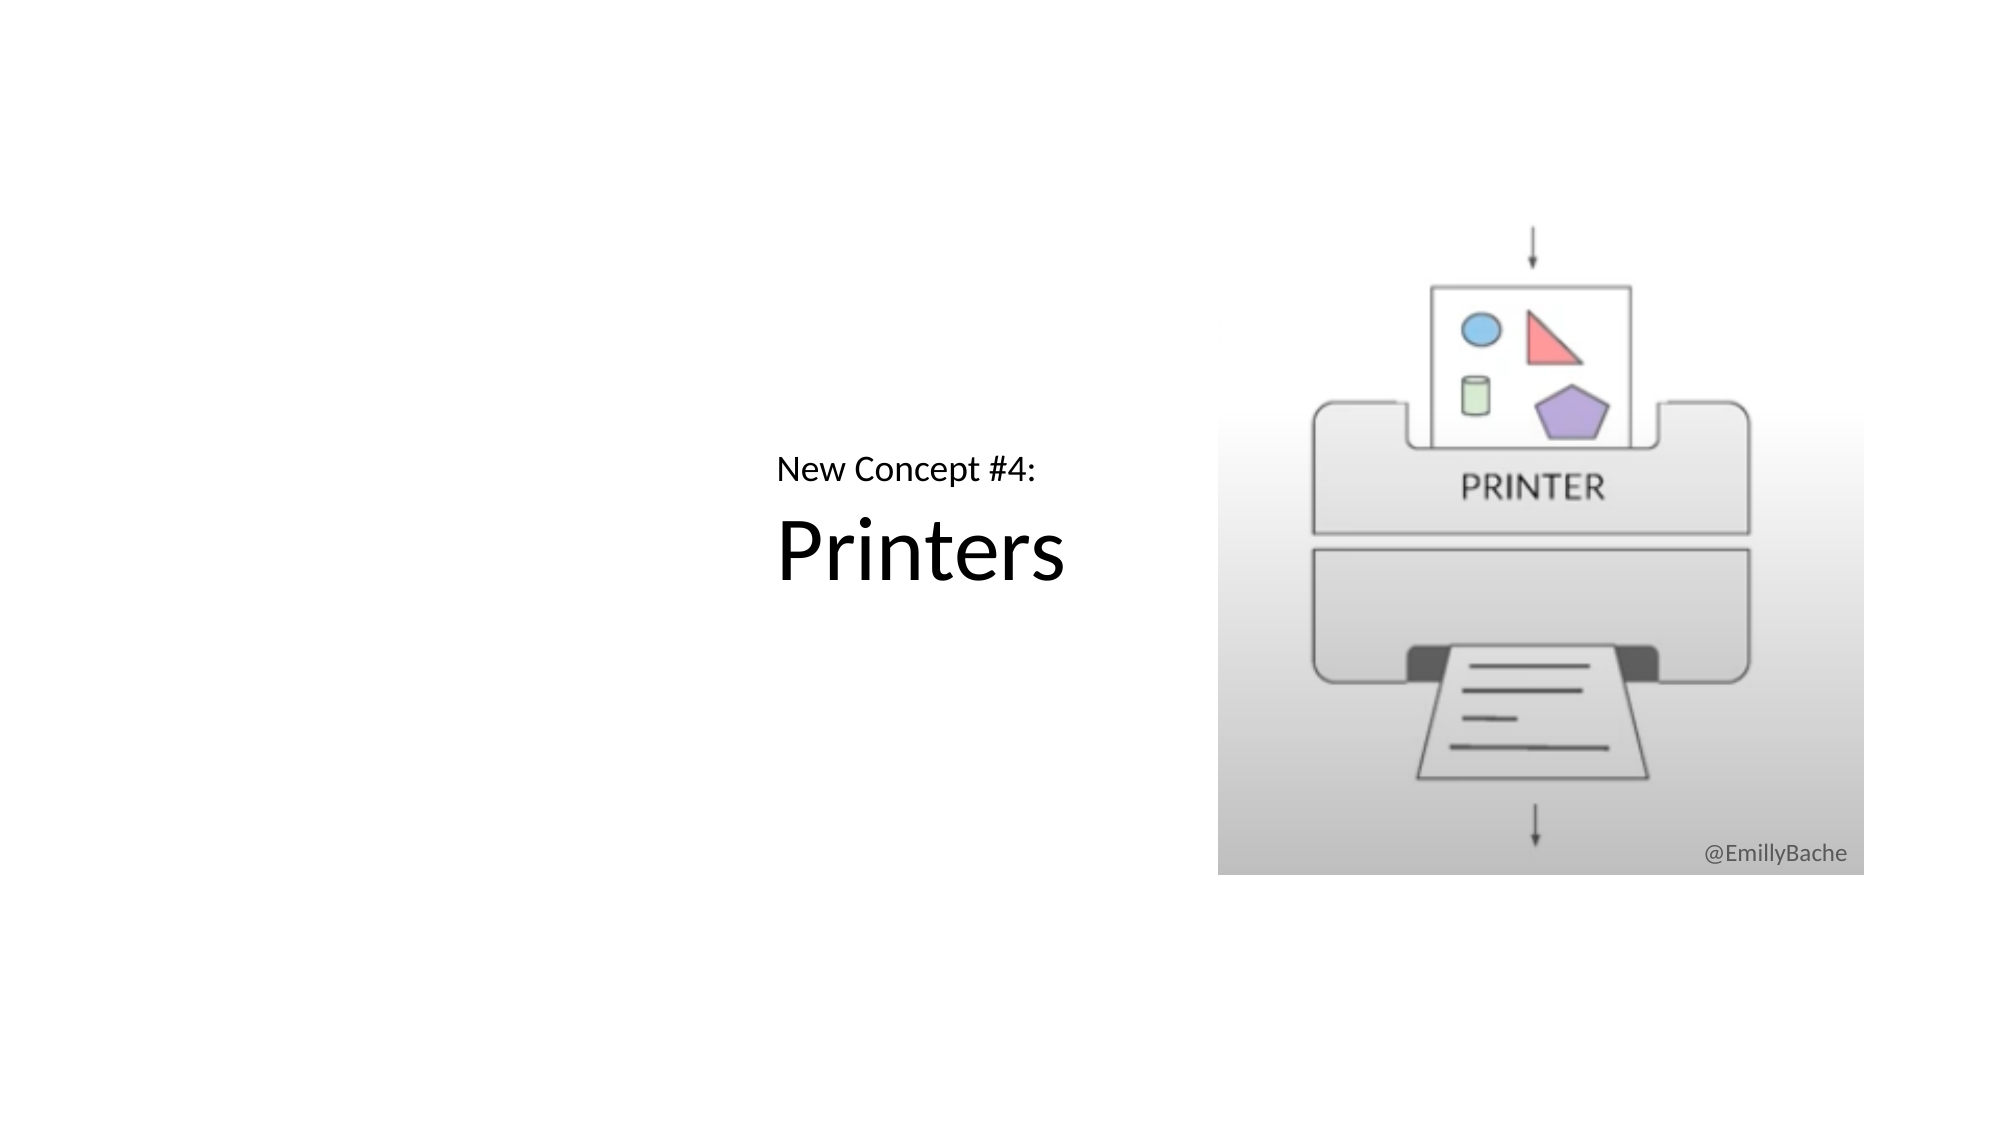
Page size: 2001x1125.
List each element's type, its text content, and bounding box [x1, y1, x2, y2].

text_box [1217, 199, 1864, 875]
text_box New Concept #4: Printers [761, 436, 1217, 607]
